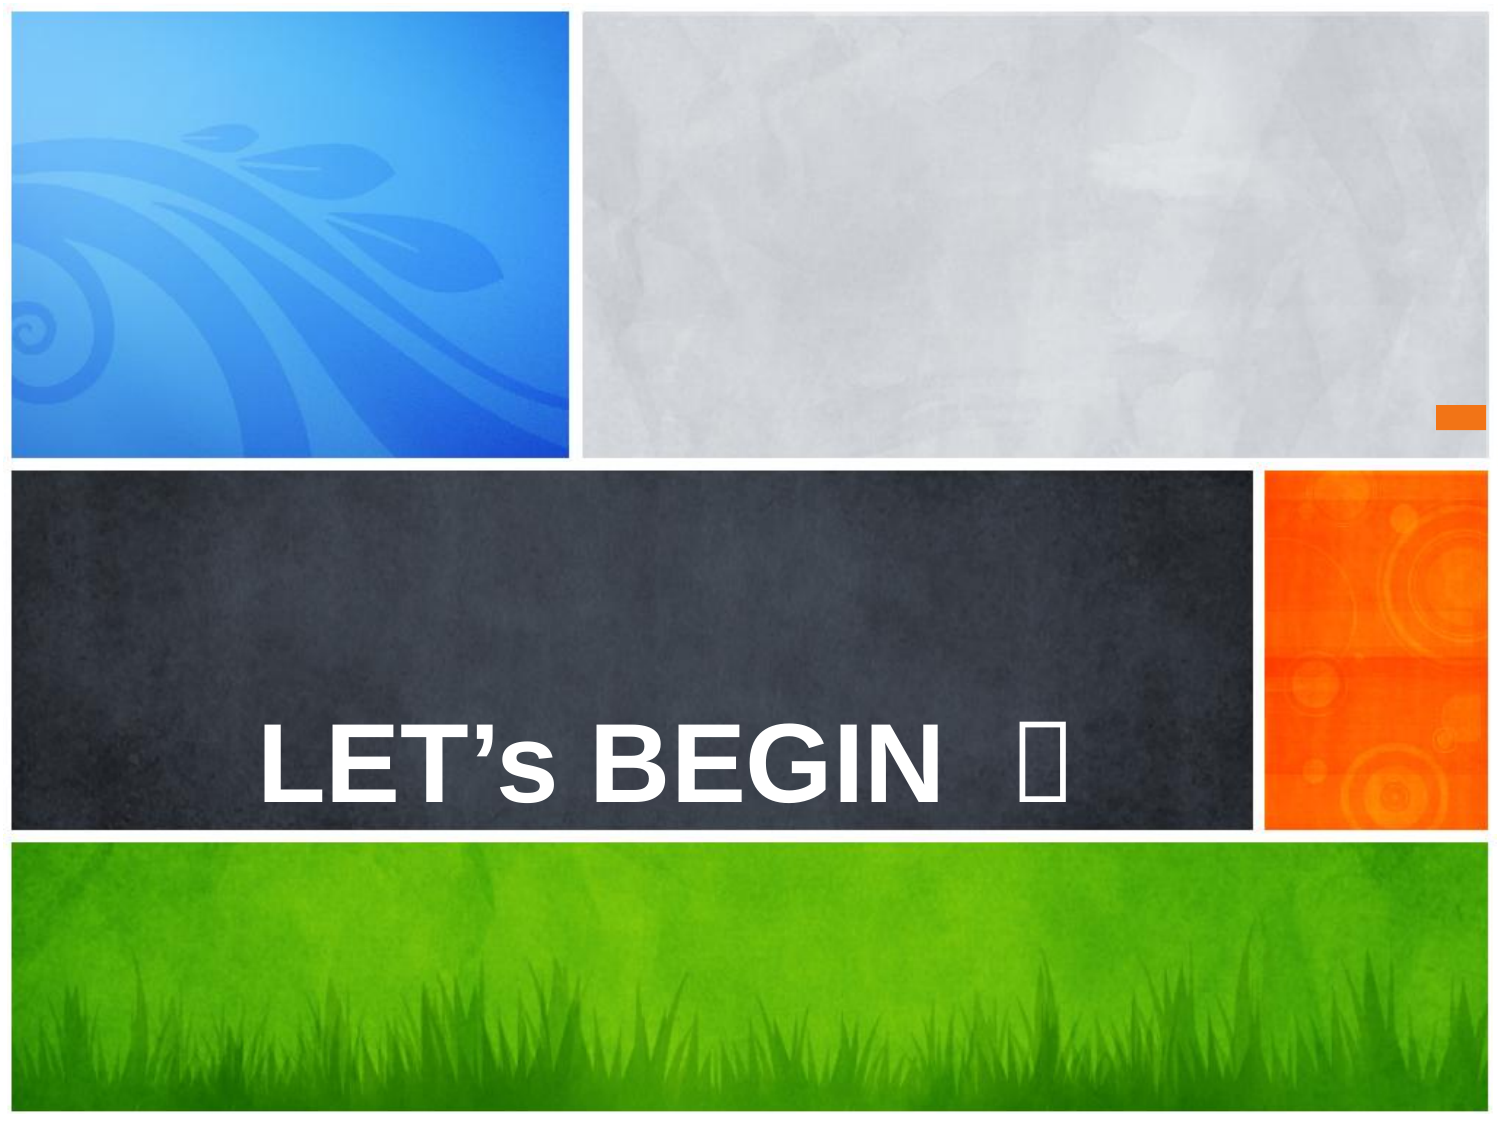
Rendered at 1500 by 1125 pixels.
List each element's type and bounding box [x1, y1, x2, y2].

text_box [0, 834, 1500, 1125]
picture [3, 3, 1498, 834]
